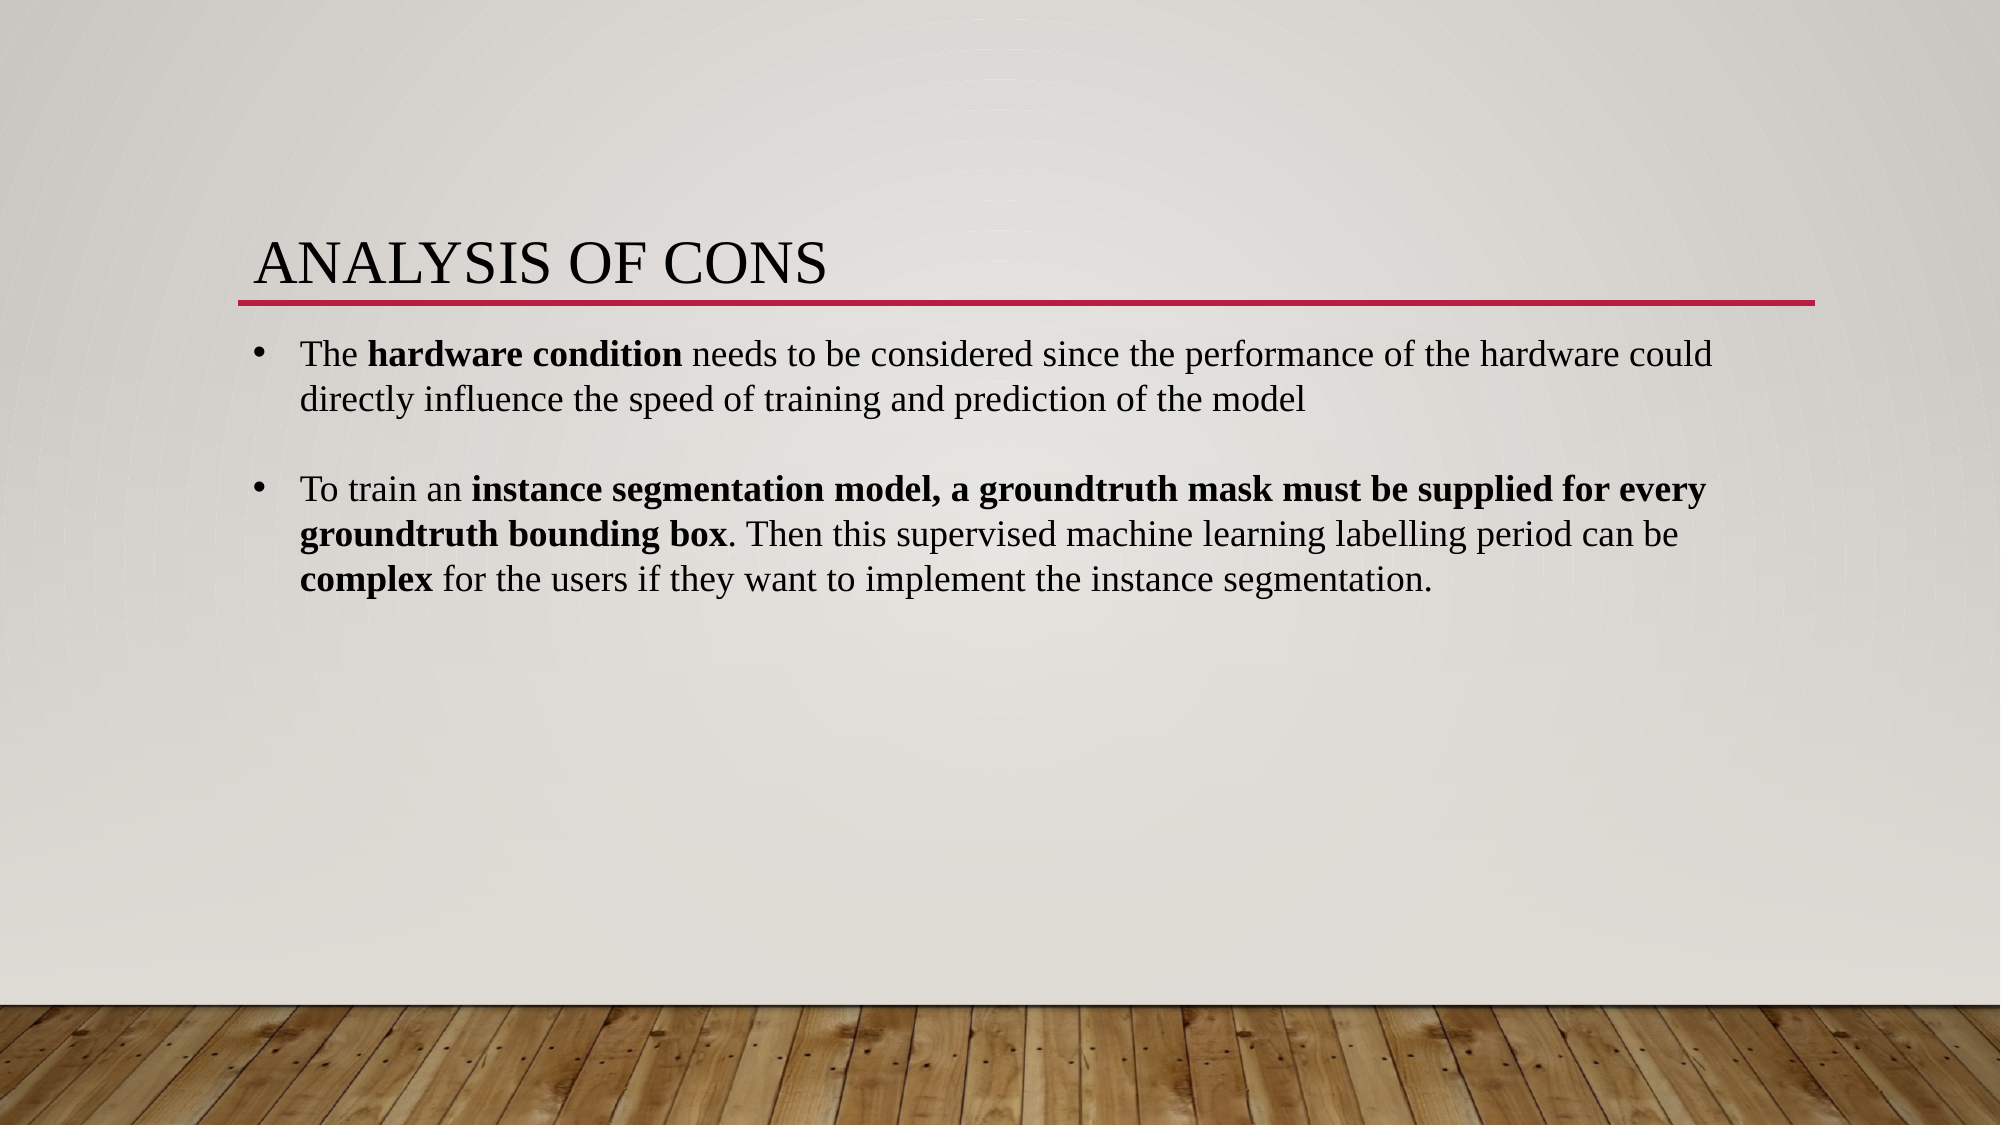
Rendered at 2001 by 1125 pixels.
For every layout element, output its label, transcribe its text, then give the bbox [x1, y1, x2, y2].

title ANALYSIS OF cons [238, 222, 1814, 305]
picture [0, 1005, 2000, 1125]
text_box The hardware condition needs to be considered since the performance of the hardware could directly influence the speed of training and prediction of the model To train an instance segmentation model, a groundtruth mask must be supplied for every groundtruth bounding box. Then this supervised machine learning labelling period can be complex for the users if they want to implement the instance segmentation. [238, 321, 1814, 607]
